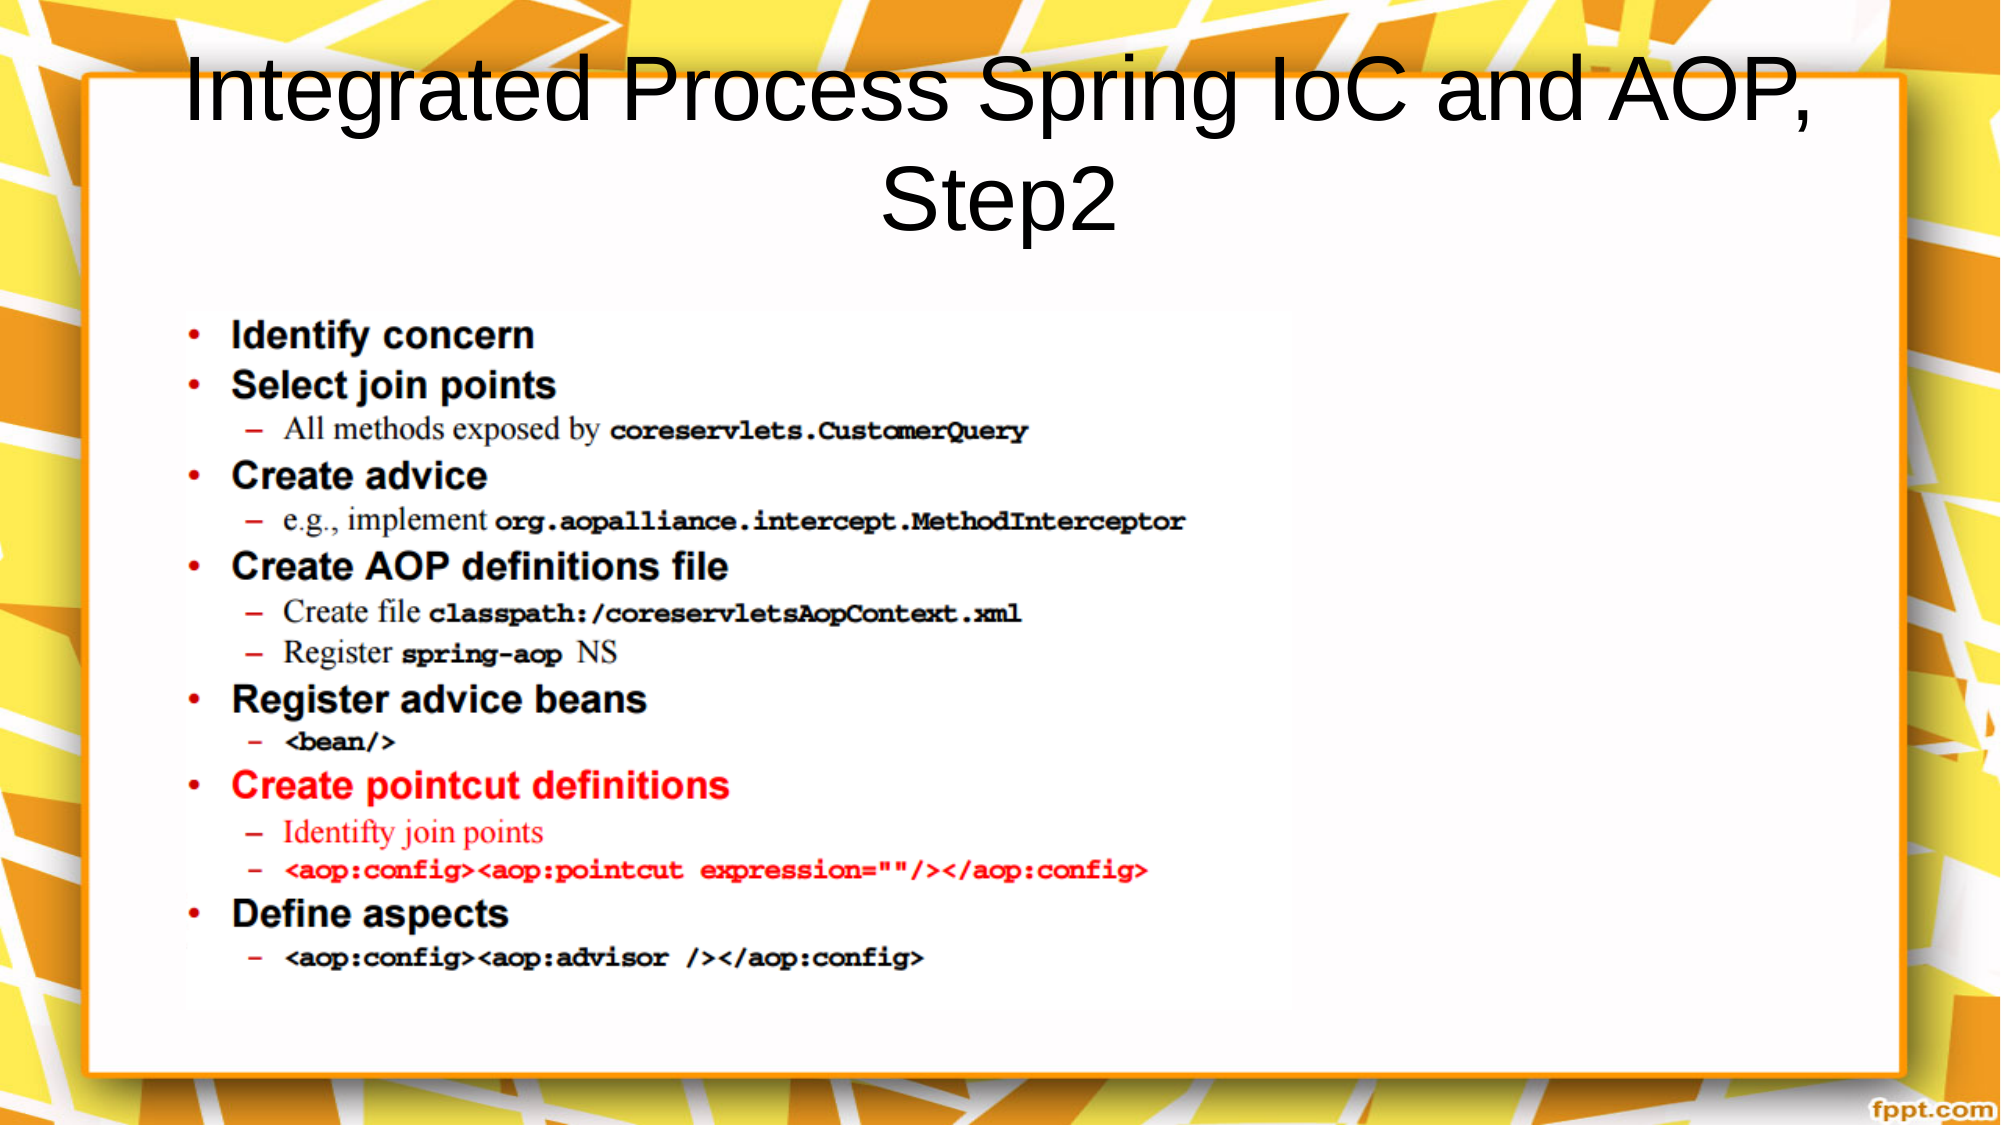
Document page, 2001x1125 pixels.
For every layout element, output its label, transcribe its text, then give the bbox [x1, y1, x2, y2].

picture [0, 0, 2001, 1125]
title Integrated Process Spring IoC and AOP, Step2 [99, 45, 1900, 233]
